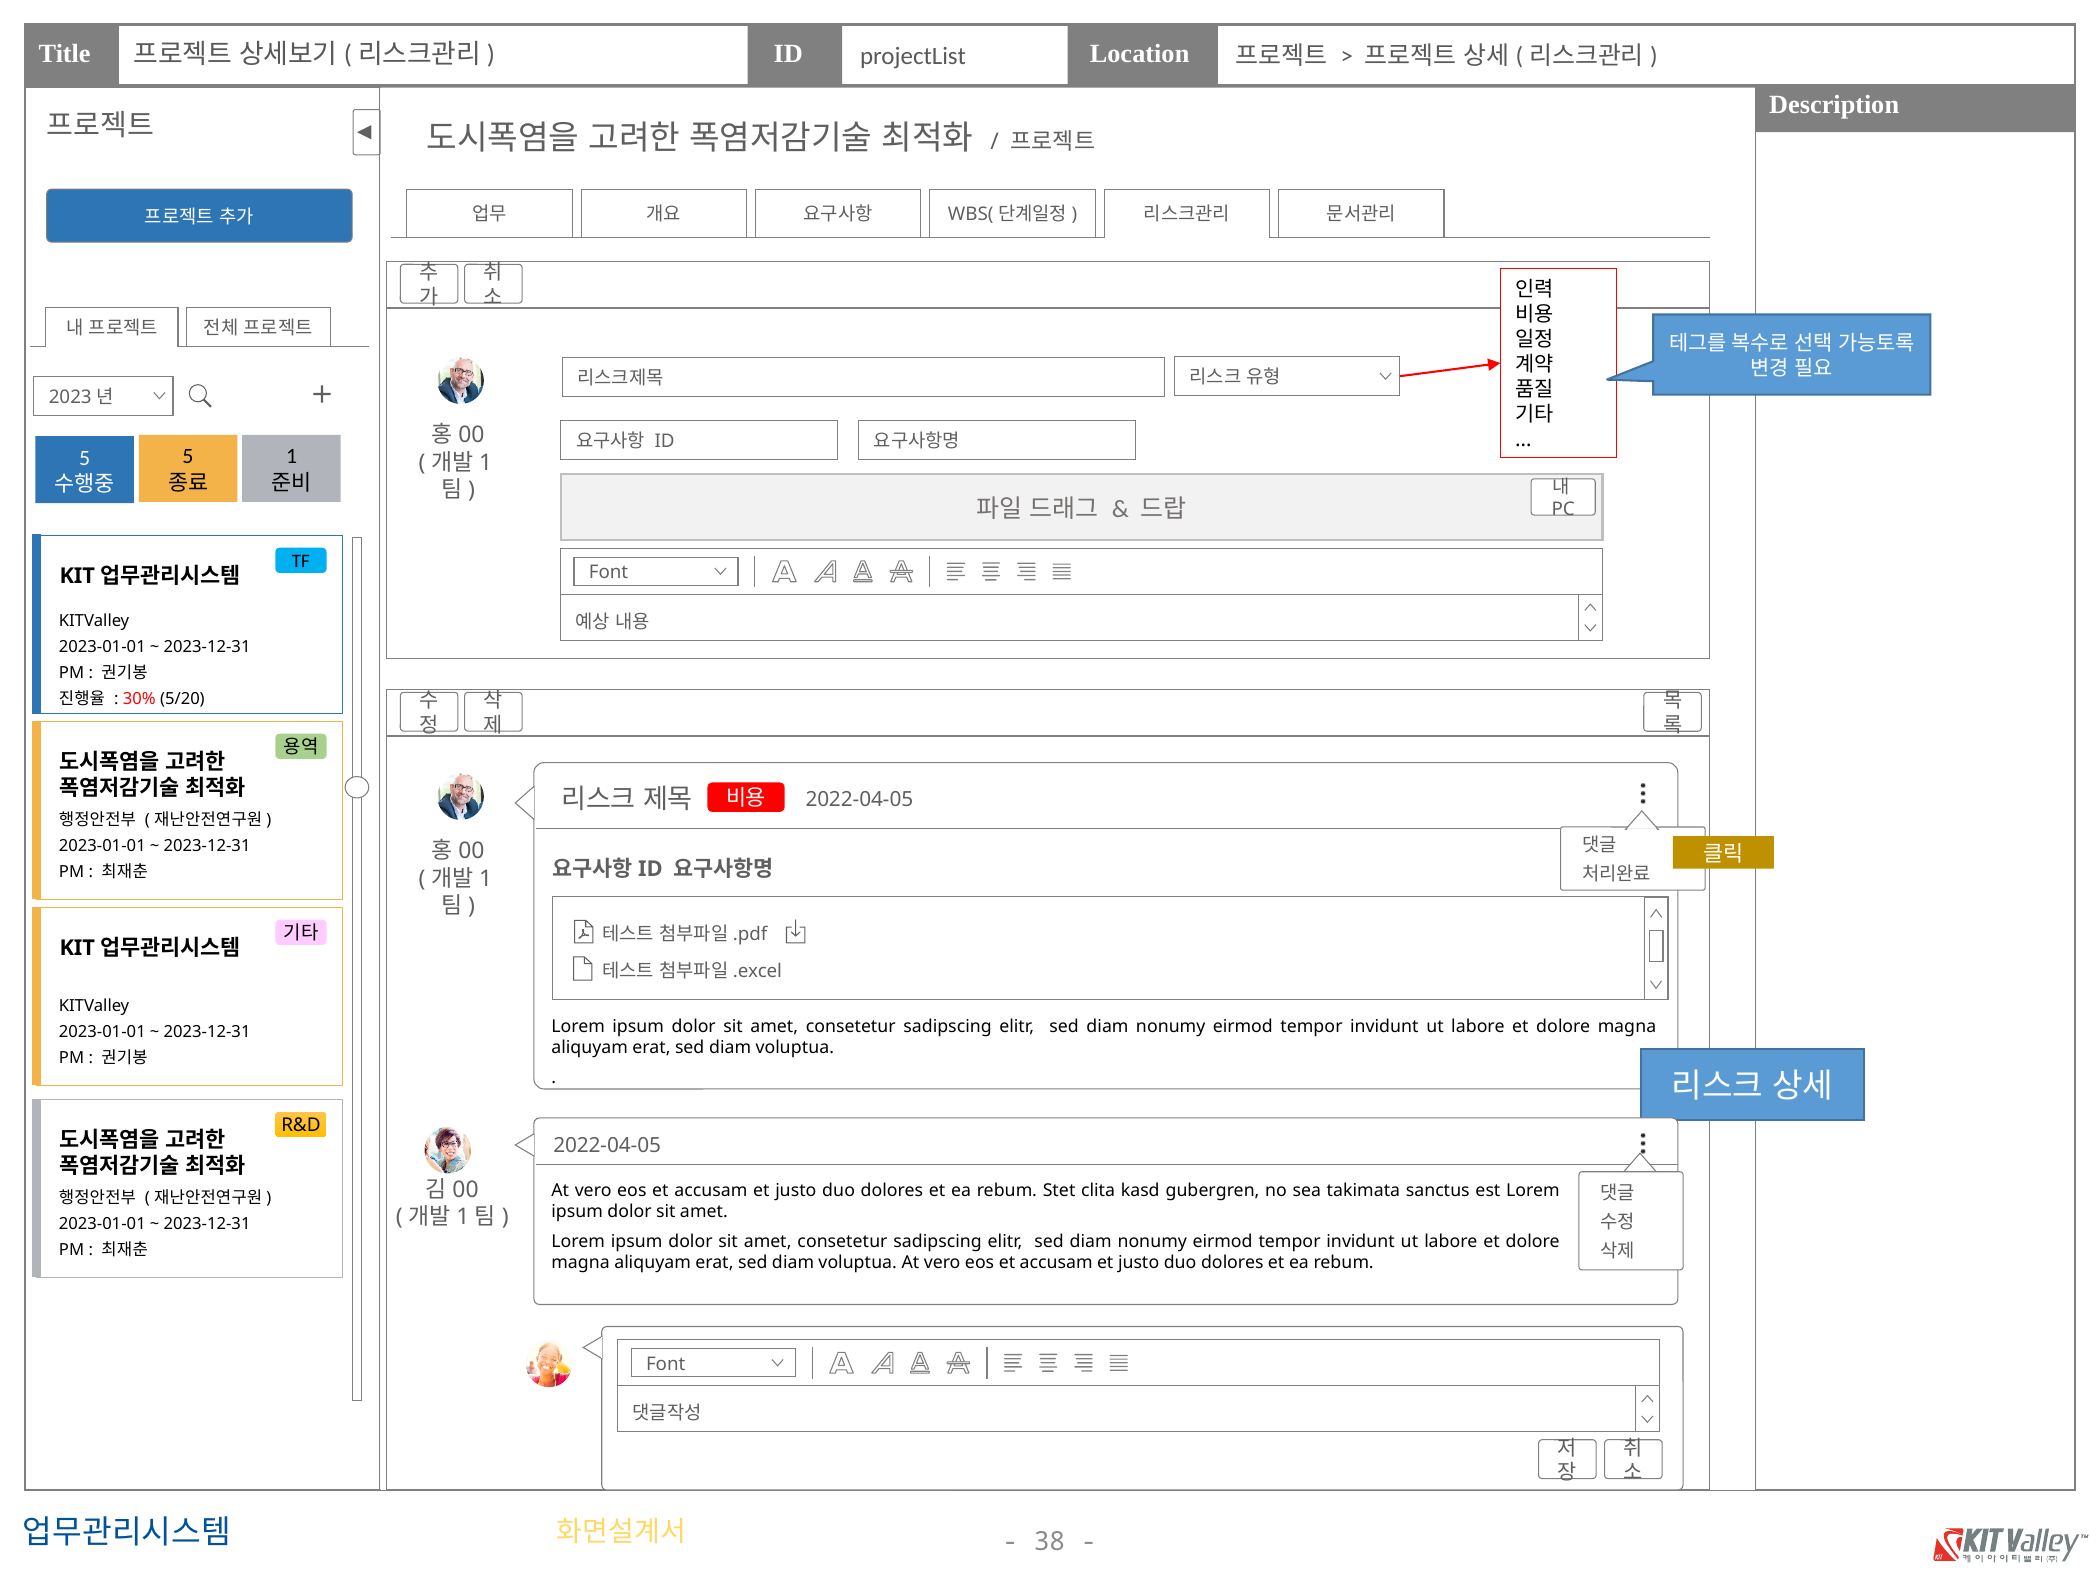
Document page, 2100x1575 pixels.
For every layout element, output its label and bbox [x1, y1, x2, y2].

picture [424, 1126, 471, 1174]
list [118, 24, 745, 86]
text_box [390, 189, 1710, 238]
picture [437, 357, 484, 404]
text_box [35, 436, 134, 504]
text_box [414, 110, 1108, 163]
text_box [29, 307, 369, 347]
text_box [242, 434, 341, 502]
text_box [138, 434, 238, 502]
text_box [33, 375, 174, 416]
text_box [35, 720, 344, 901]
text_box [45, 188, 354, 244]
picture [525, 1340, 573, 1388]
text_box [35, 1098, 344, 1279]
text_box [35, 533, 344, 716]
text_box [381, 689, 1865, 1491]
text_box [35, 906, 344, 1087]
text_box [345, 537, 369, 1401]
picture [437, 773, 484, 820]
list [845, 31, 1067, 82]
text_box [188, 384, 212, 408]
text_box [386, 261, 1932, 659]
picture [1633, 1127, 1657, 1153]
text_box [34, 100, 167, 148]
text_box [313, 385, 331, 403]
picture [1633, 777, 1657, 810]
list [1220, 31, 2075, 82]
